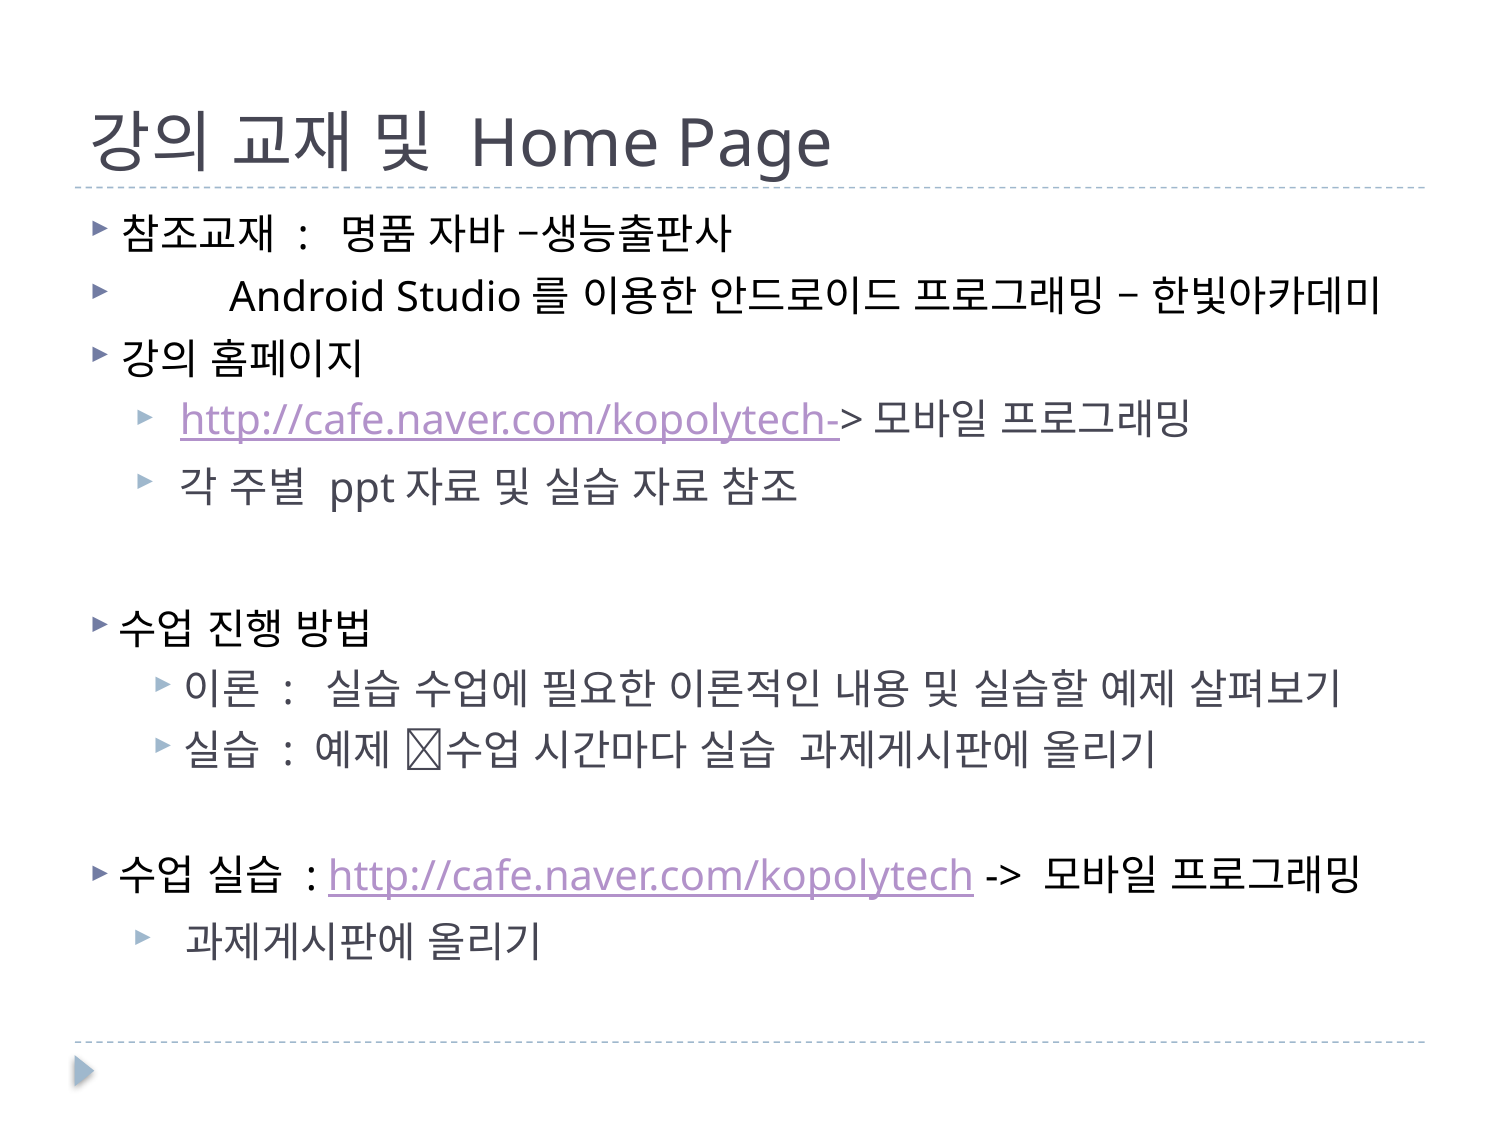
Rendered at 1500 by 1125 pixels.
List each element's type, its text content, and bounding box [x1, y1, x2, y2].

list 참조교재 : 명품 자바 –생능출판사 Android Studio를 이용한 안드로이드 프로그래밍 – 한빛아카데미 강의 홈페이지 http://cafe.naver.com/kopolytech->모바일 프로그래밍 각 주별 ppt자료 및 실습 자료 참조 수업 진행 방법 이론 : 실습 수업에 필요한 이론적인 내용 및 실습할 예제 살펴보기 실습 : 예제 수업 시간마다 실습 과제게시판에 올리기 수업 실습 : http://cafe.naver.com/kopolytech -> 모바일 프로그래밍 과제게시판에 올리기 [75, 200, 1425, 1010]
title 강의 교재 및 Home Page [75, 24, 1425, 188]
